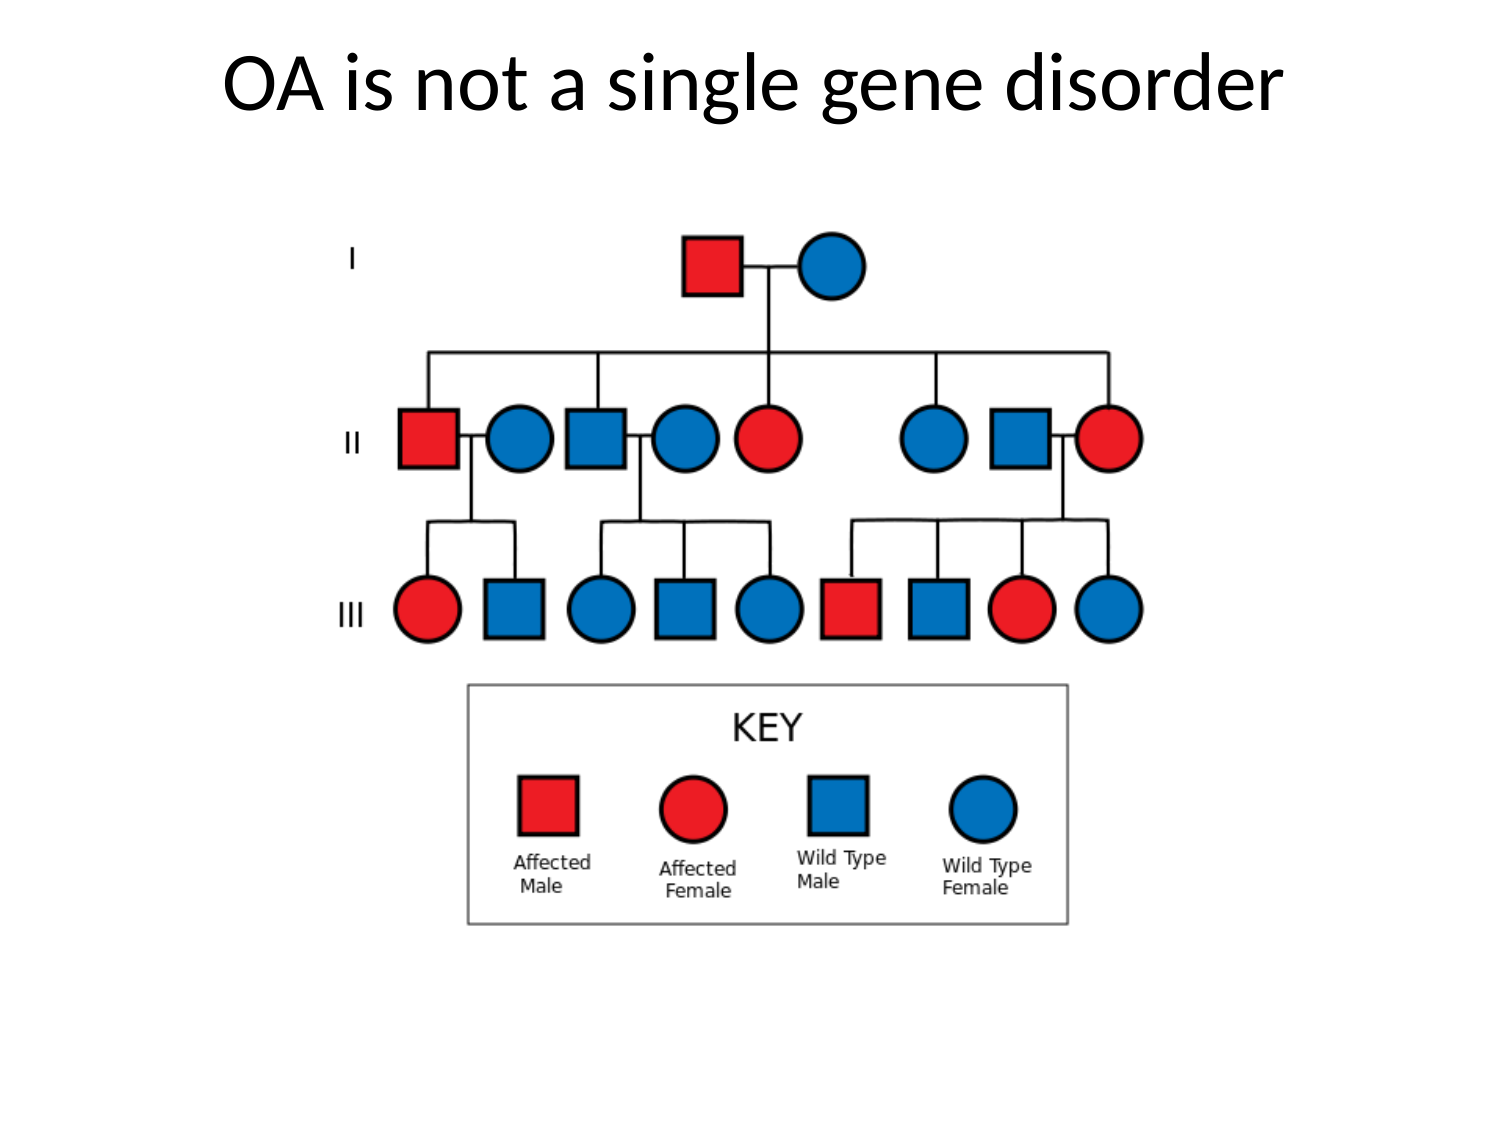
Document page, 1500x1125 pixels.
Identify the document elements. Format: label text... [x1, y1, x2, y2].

text_box OA is not a single gene disorder [169, 19, 1340, 134]
picture [265, 76, 1204, 1015]
